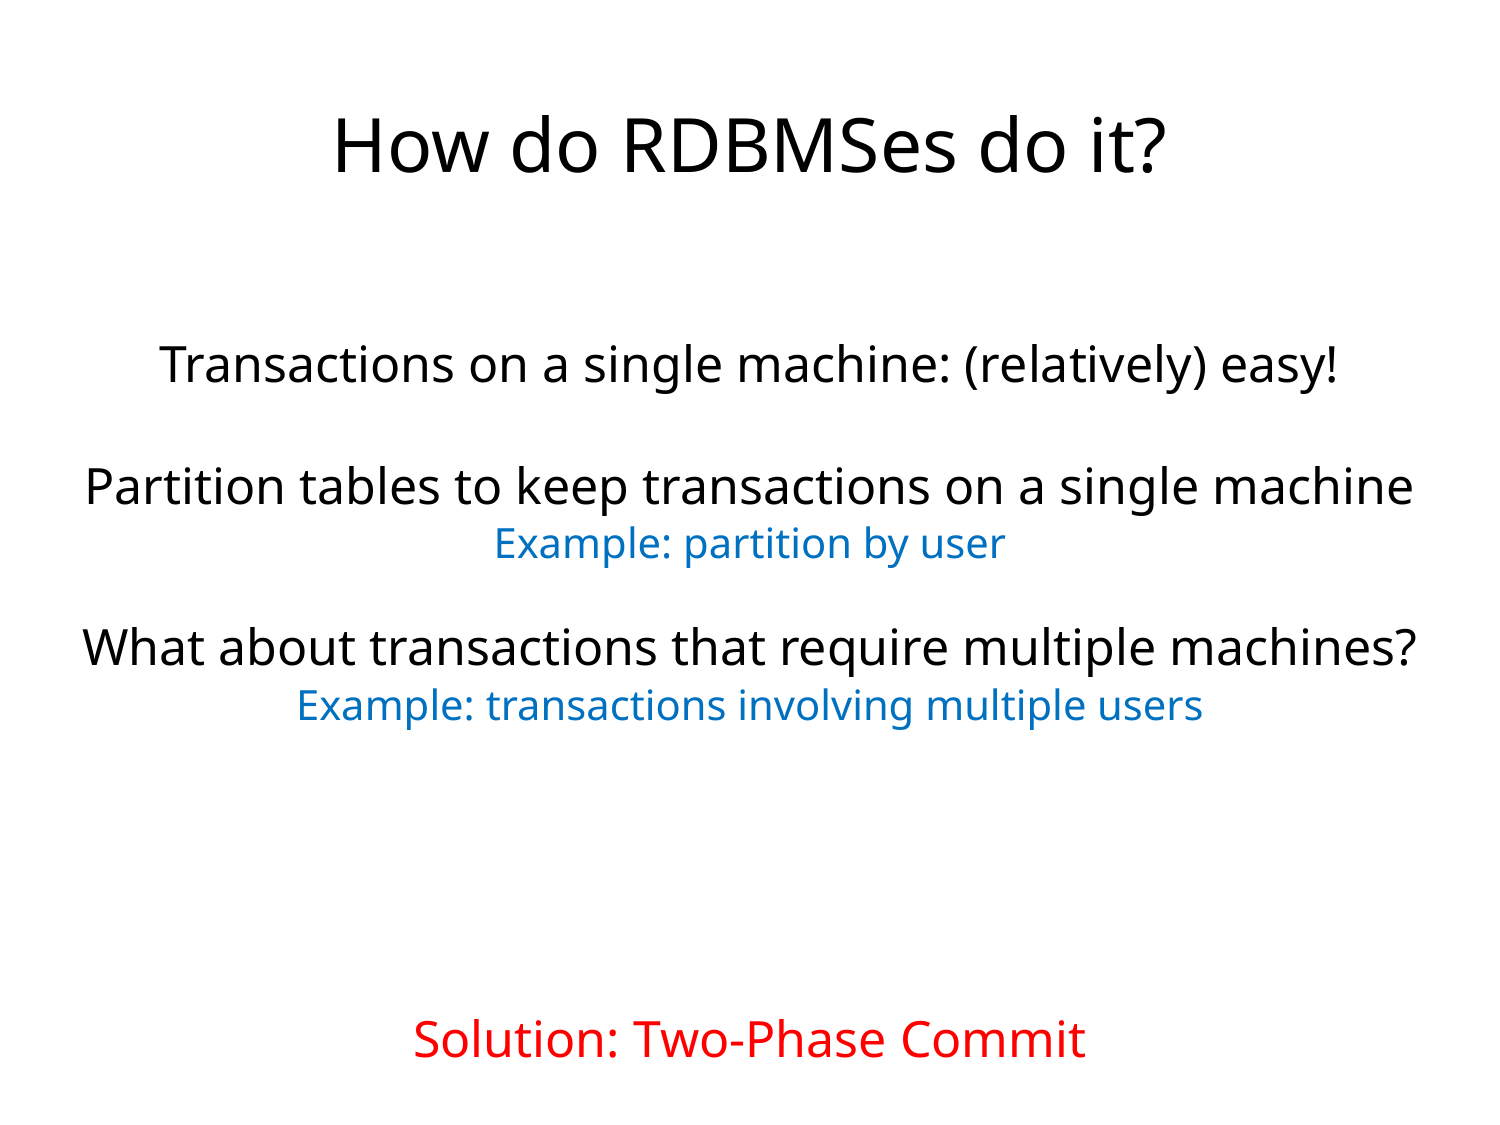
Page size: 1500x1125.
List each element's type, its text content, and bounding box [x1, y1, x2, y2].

text_box What about transactions that require multiple machines? [0, 608, 1500, 670]
text_box Example: partition by user [0, 509, 1500, 575]
text_box Solution: Two-Phase Commit [0, 999, 1500, 1075]
text_box Partition tables to keep transactions on a single machine [0, 446, 1500, 509]
text_box Example: transactions involving multiple users [0, 670, 1500, 736]
text_box Transactions on a single machine: (relatively) easy! [0, 324, 1500, 400]
text_box How do RDBMSes do it? [0, 90, 1500, 203]
